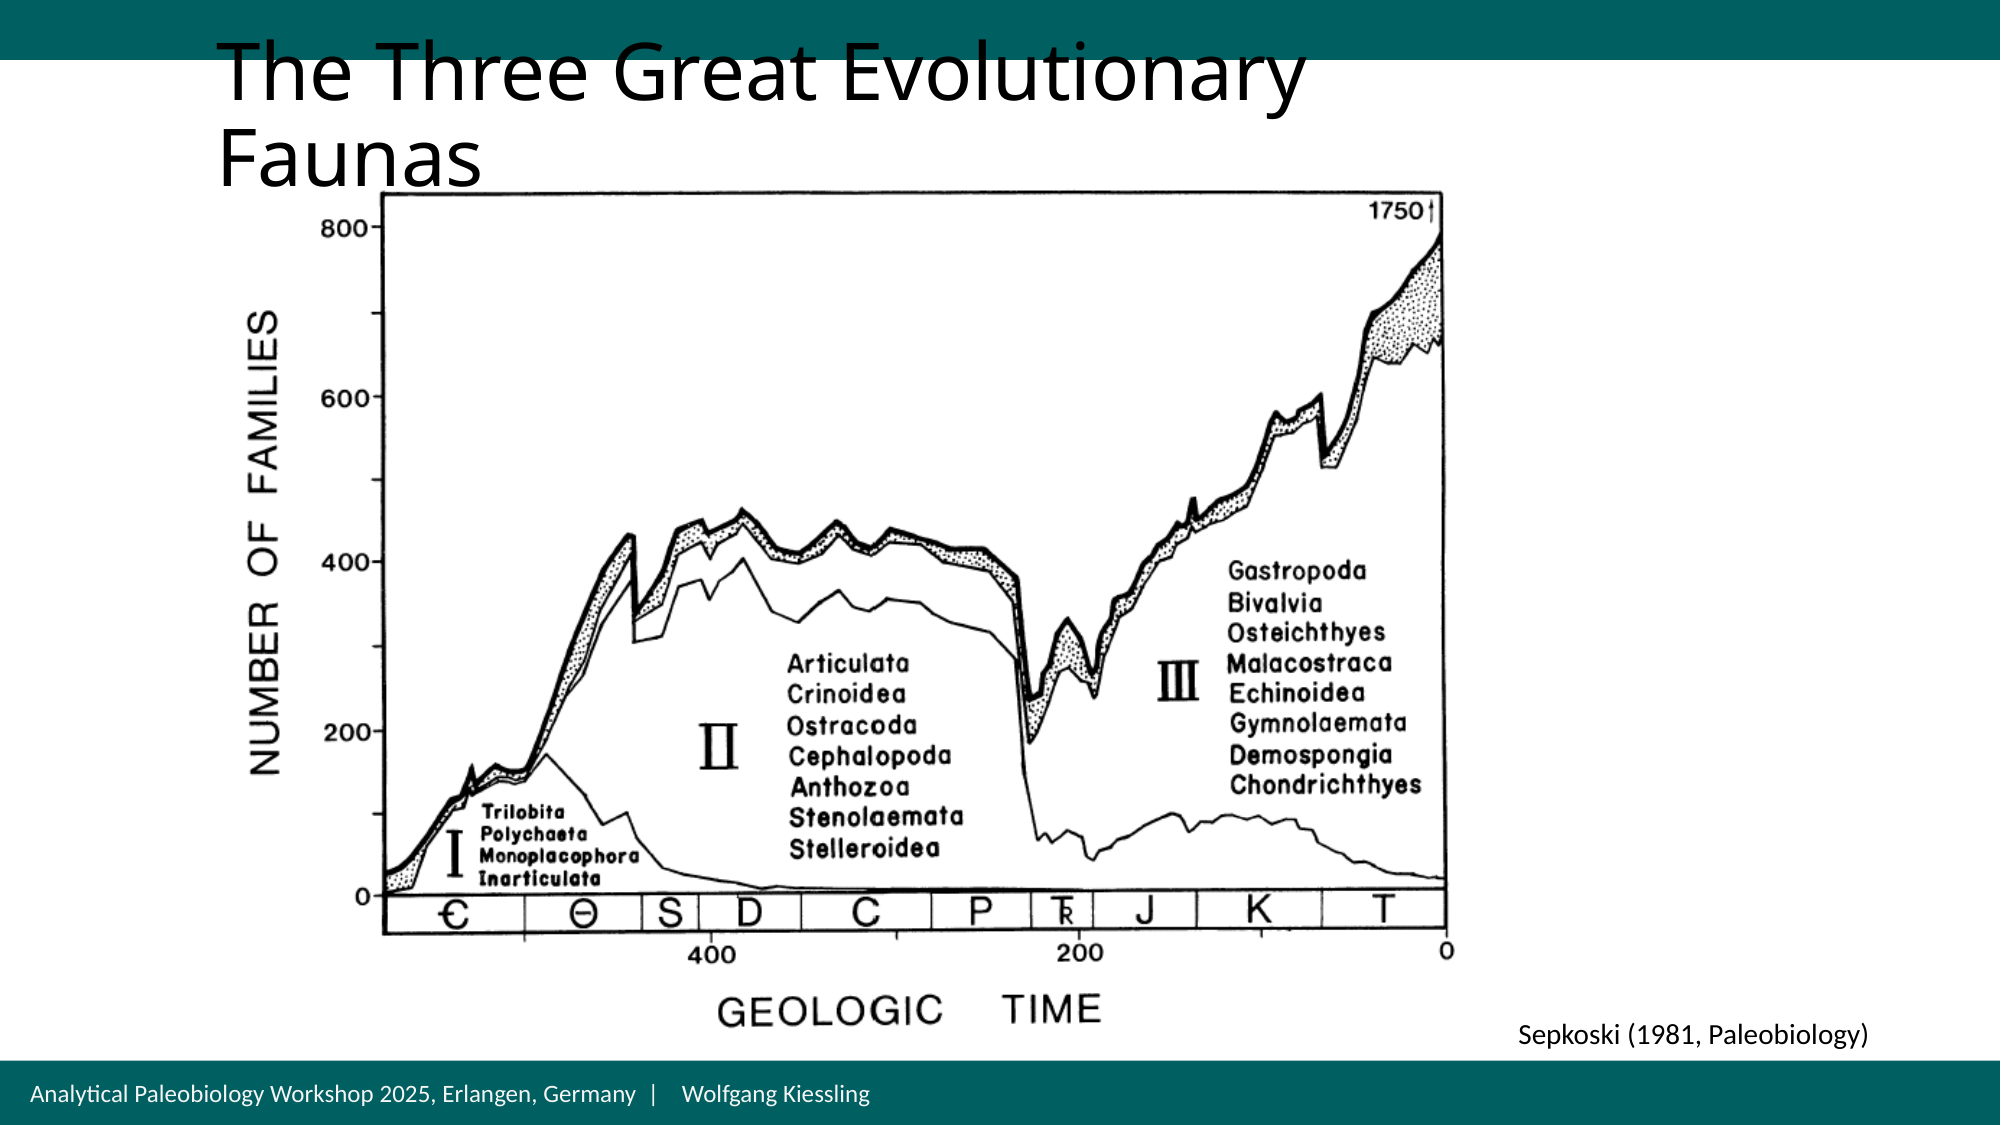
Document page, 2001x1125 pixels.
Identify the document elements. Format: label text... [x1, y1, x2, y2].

picture [232, 159, 1465, 1034]
text_box Sepkoski (1981, Paleobiology) [1503, 1008, 1885, 1058]
title The Three Great Evolutionary Faunas [201, 24, 1477, 212]
